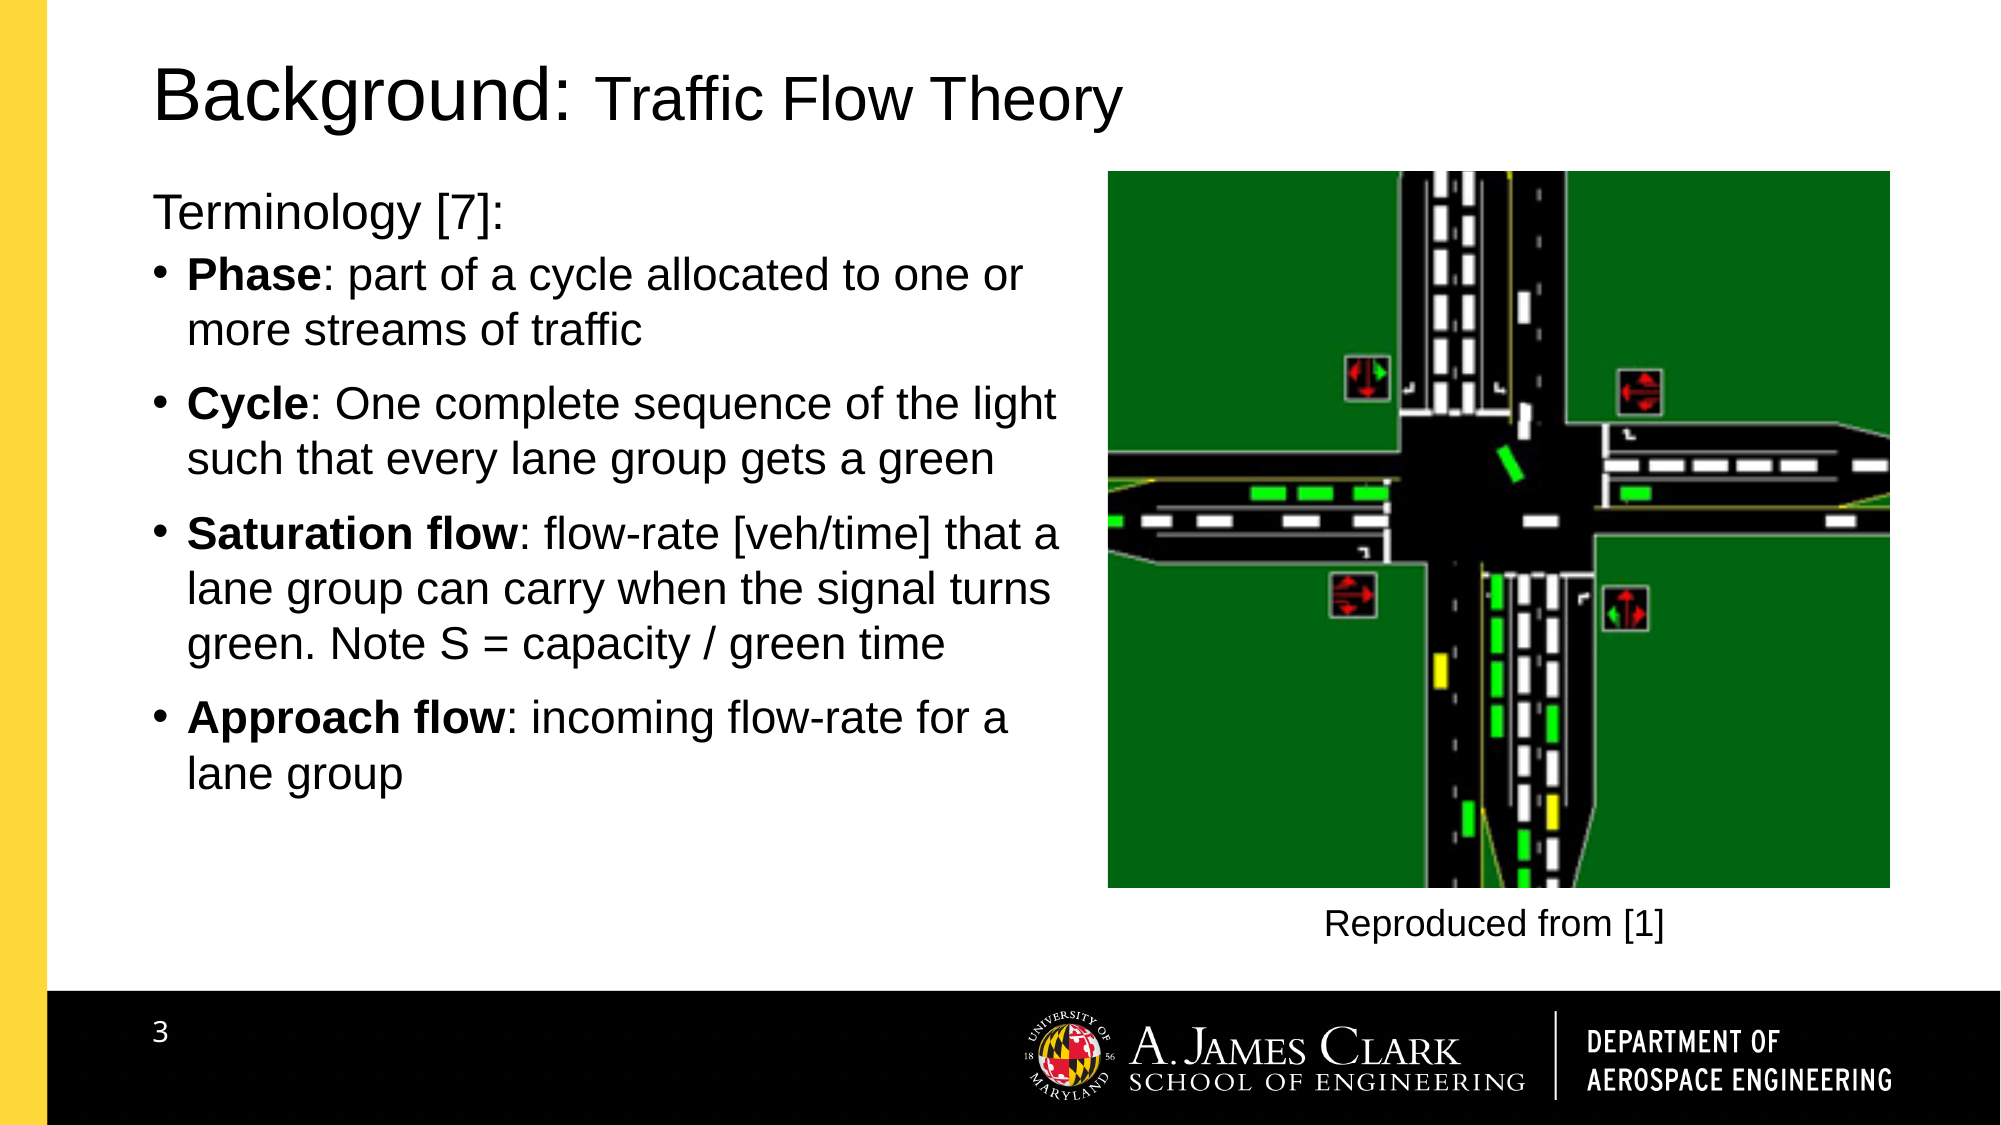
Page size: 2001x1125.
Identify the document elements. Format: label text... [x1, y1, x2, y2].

text_box Phase: part of a cycle allocated to one or more streams of traffic Cycle: One complete sequence of the light such that every lane group gets a green Saturation flow: flow-rate [veh/time] that a lane group can carry when the signal turns green. Note S = capacity / green time Approach flow: incoming flow-rate for a lane group [137, 236, 1077, 911]
text_box Reproduced from [1] [1308, 891, 2000, 969]
list Terminology [7]: [137, 171, 1863, 911]
footer 3 [137, 1002, 985, 1063]
title Background: Traffic Flow Theory [137, 0, 1863, 145]
picture [0, 0, 2001, 1125]
